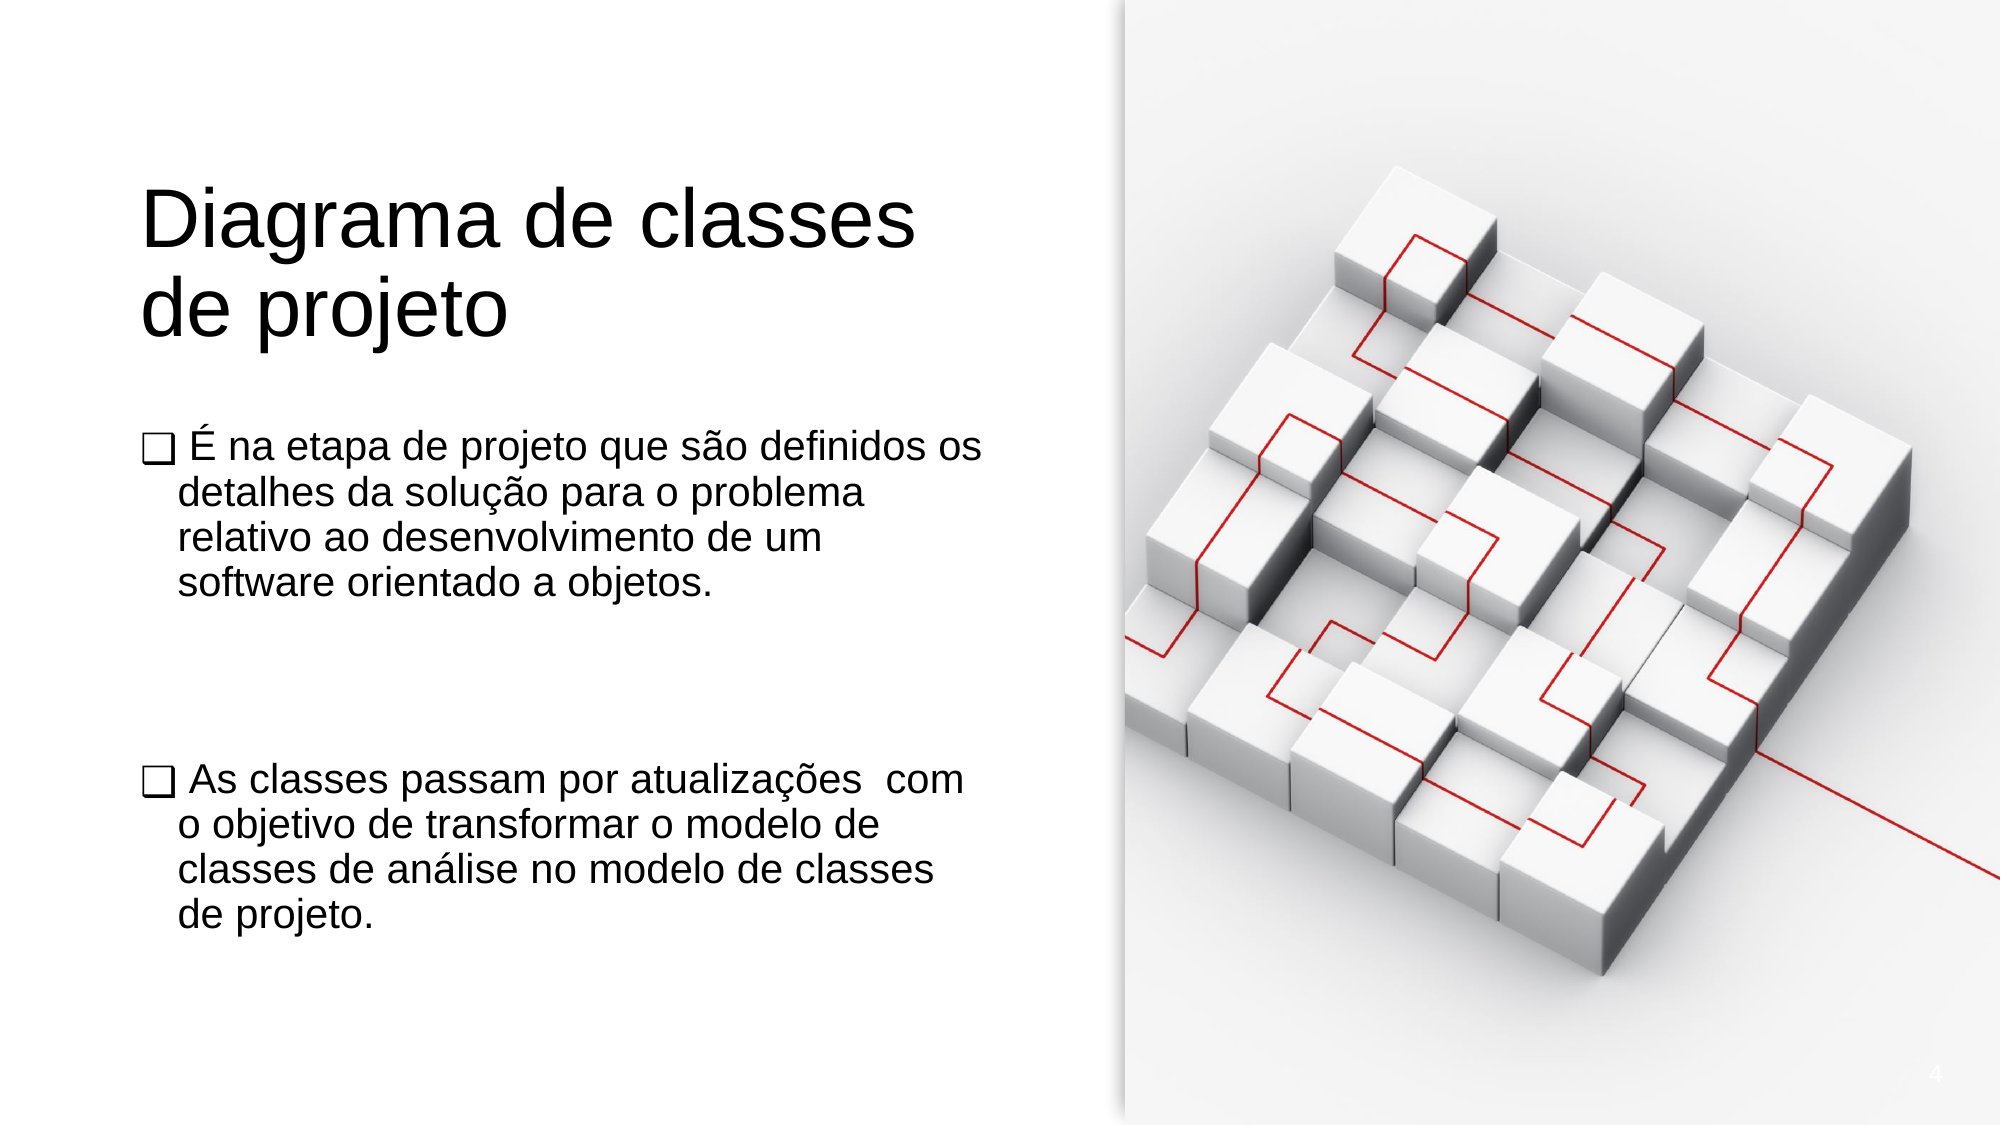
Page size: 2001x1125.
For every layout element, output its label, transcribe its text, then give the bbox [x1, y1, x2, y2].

list É na etapa de projeto que são definidos os detalhes da solução para o problema relativo ao desenvolvimento de um software orientado a objetos. As classes passam por atualizações com o objetivo de transformar o modelo de classes de análise no modelo de classes de projeto. [124, 405, 1000, 1024]
title Diagrama de classes de projeto [124, 125, 1000, 405]
picture [1124, 0, 2000, 1125]
text_box [0, 0, 1118, 1125]
